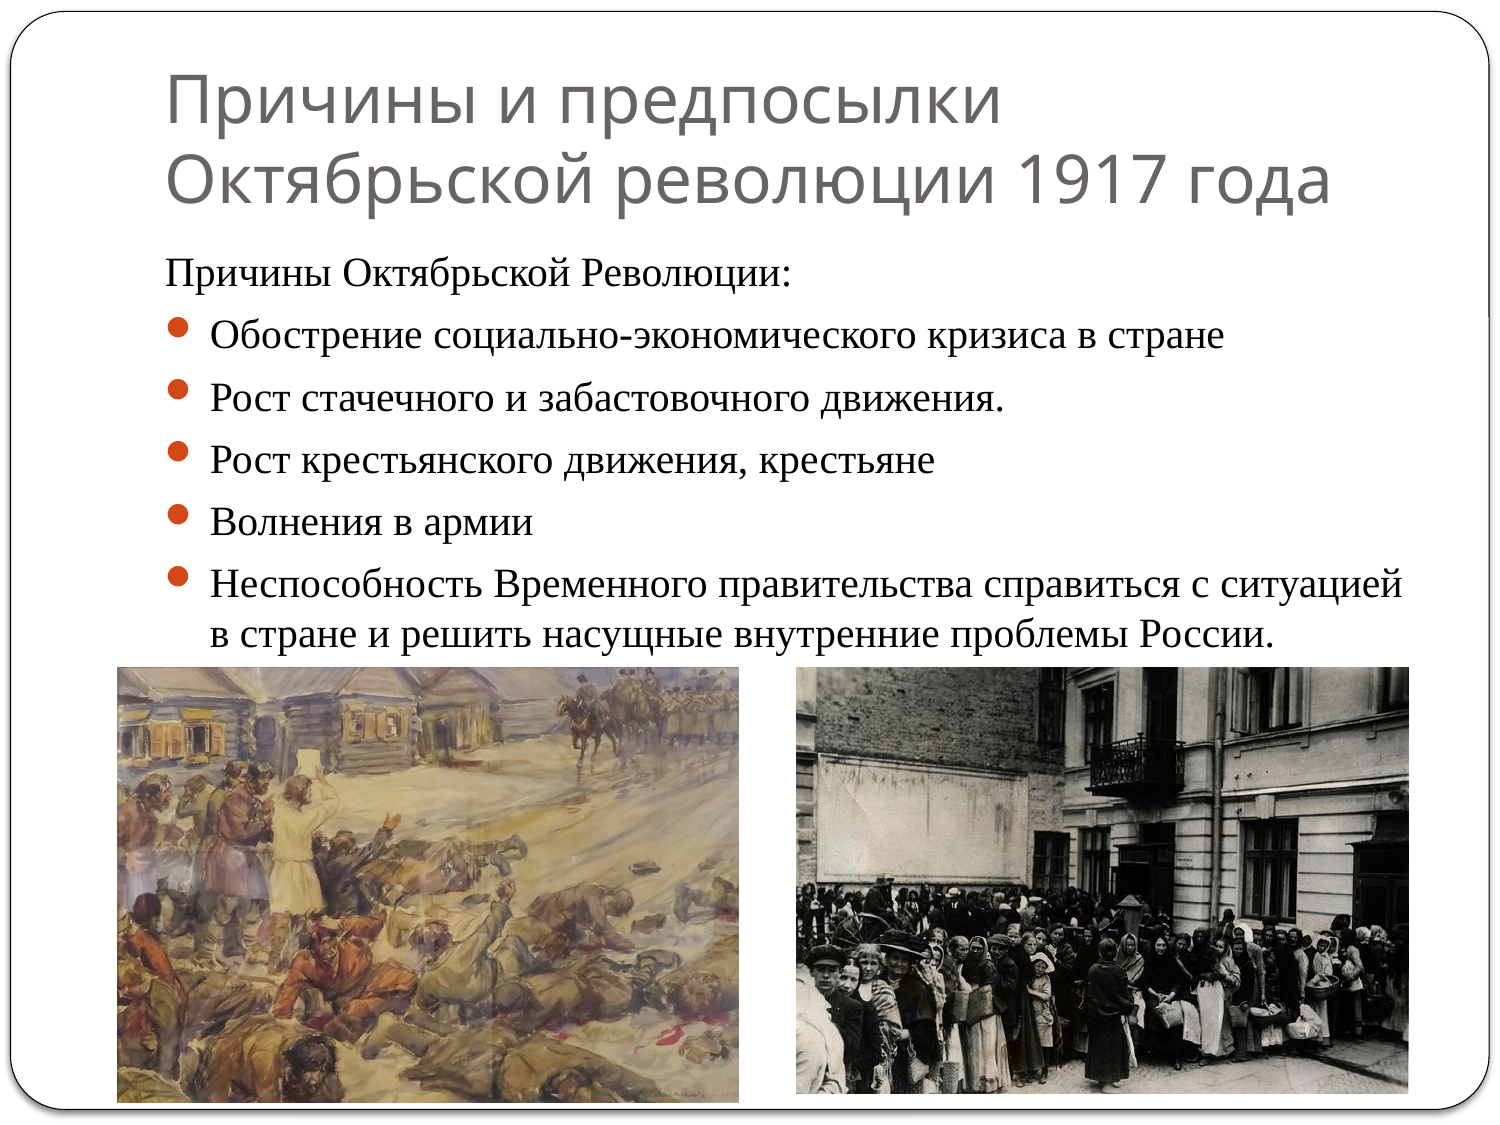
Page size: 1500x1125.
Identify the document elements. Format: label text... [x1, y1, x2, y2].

title Причины и предпосылки Октябрьской революции 1917 года [150, 45, 1425, 233]
list Причины Октябрьской Революции: Обострение социально-экономического кризиса в стране Рост стачечного и забастовочного движения. Рост крестьянского движения, крестьяне Волнения в армии Неспособность Временного правительства справиться с ситуацией в стране и решить насущные внутренние проблемы России. [150, 237, 1425, 988]
picture [796, 667, 1409, 1094]
picture [116, 667, 739, 1103]
